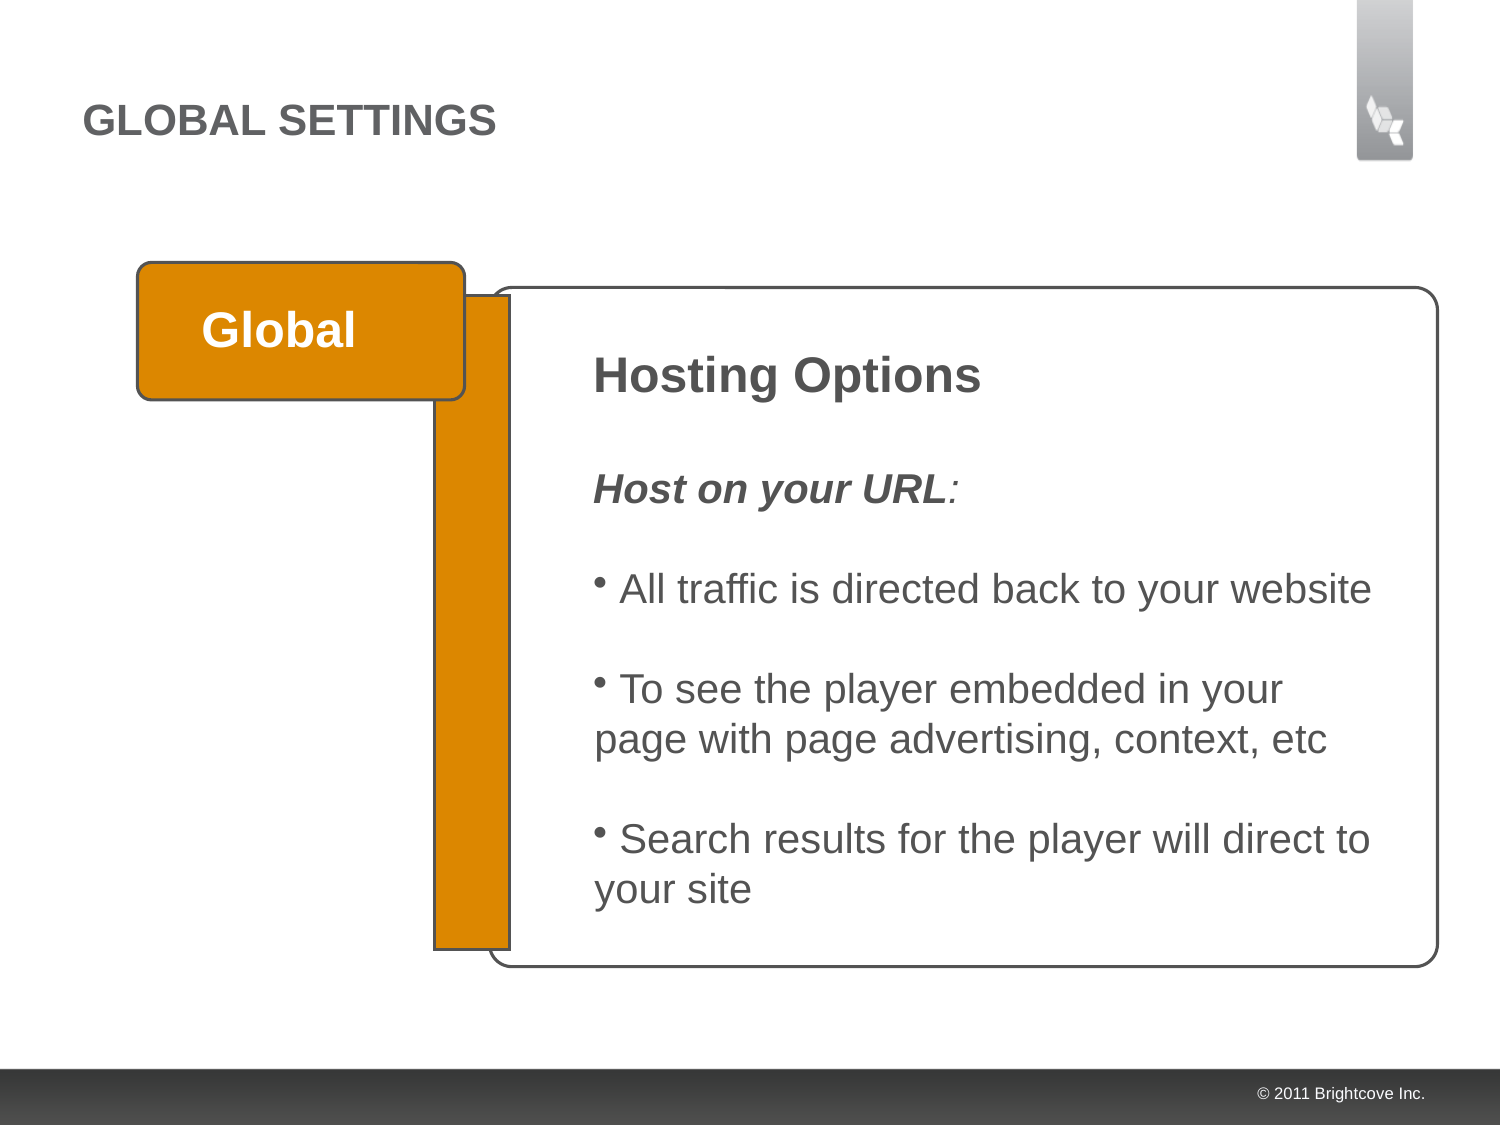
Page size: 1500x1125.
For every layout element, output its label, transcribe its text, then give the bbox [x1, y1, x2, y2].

text_box Hosting Options Host on your URL: All traffic is directed back to your website To see the player embedded in your page with page advertising, context, etc Search results for the player will direct to your site [490, 287, 1438, 967]
picture [0, 0, 1500, 1125]
text_box Global [137, 262, 465, 400]
title Global Settings [66, 34, 1322, 203]
text_box [434, 295, 510, 950]
